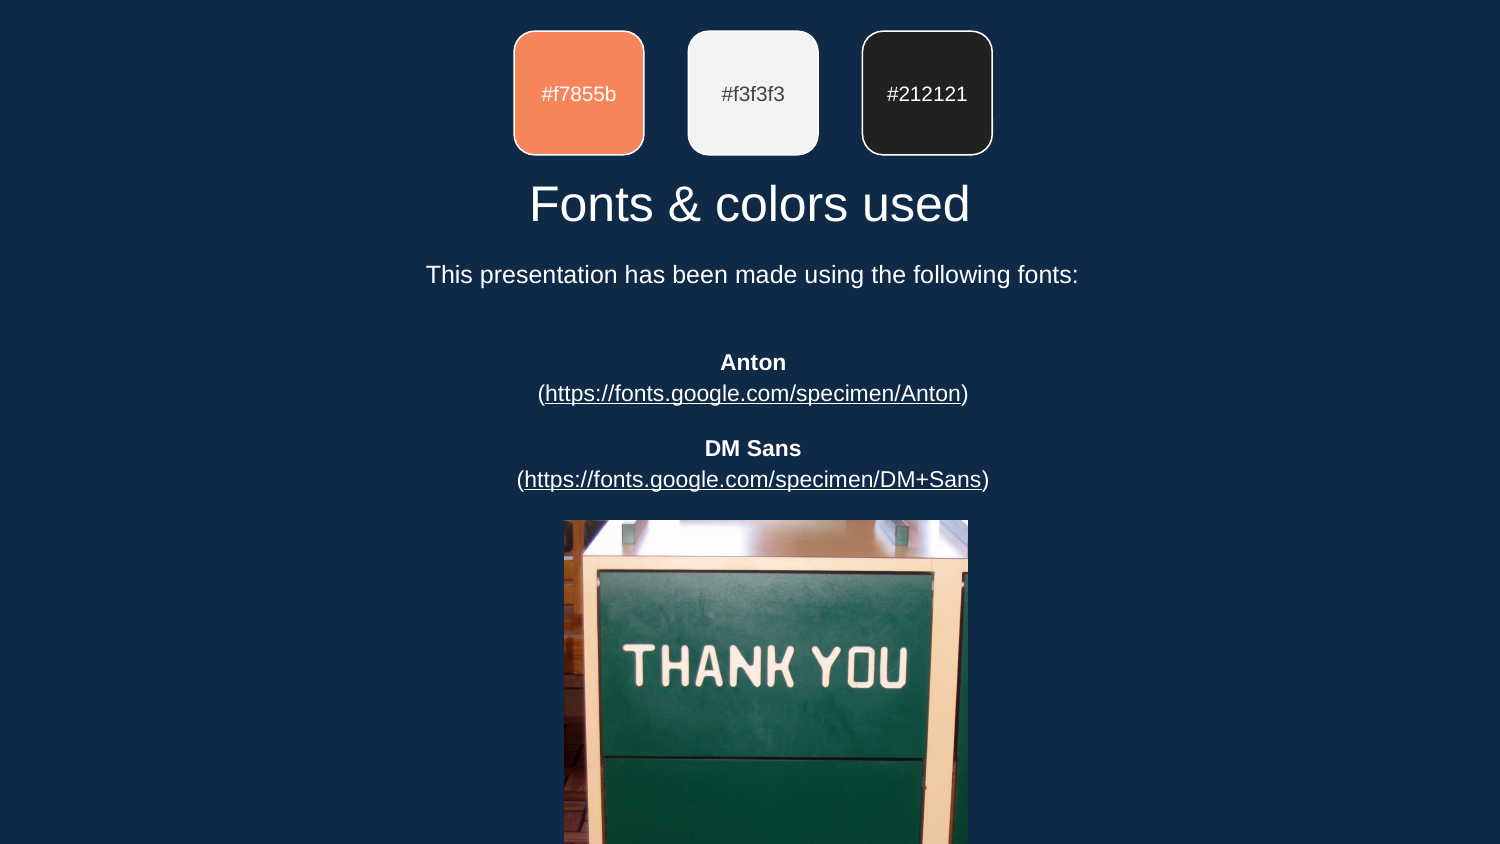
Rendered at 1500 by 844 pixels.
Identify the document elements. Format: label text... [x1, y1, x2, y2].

title Fonts & colors used [171, 156, 1328, 236]
list This presentation has been made using the following fonts: [175, 239, 1332, 312]
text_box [513, 30, 993, 156]
list Anton (https://fonts.google.com/specimen/Anton) DM Sans (https://fonts.google.com/specimen/DM+Sans) [175, 314, 1332, 521]
picture [564, 520, 968, 844]
